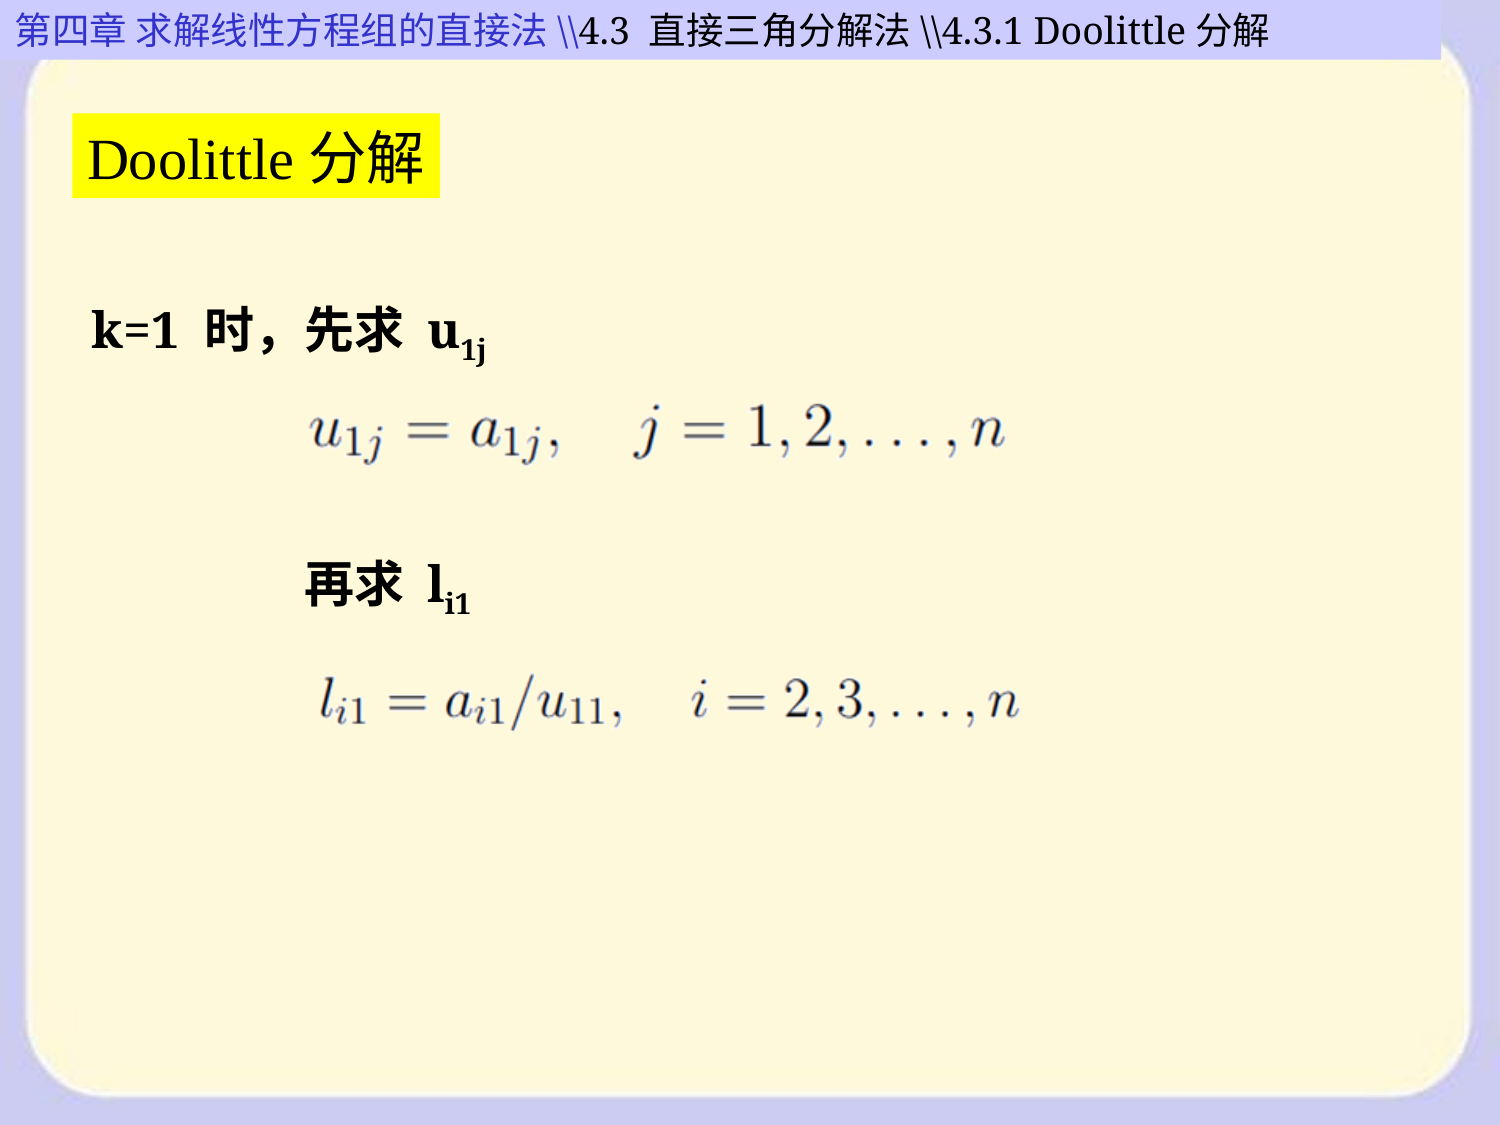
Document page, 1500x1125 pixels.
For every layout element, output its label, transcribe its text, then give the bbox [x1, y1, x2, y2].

text_box k=1 时，先求 u1j [76, 290, 514, 374]
text_box Doolittle分解 [72, 113, 440, 199]
text_box 第四章 求解线性方程组的直接法\\4.3 直接三角分解法\\4.3.1 Doolittle分解 [0, 0, 1442, 60]
picture [0, 0, 1500, 1125]
text_box 再求 li1 [289, 544, 727, 628]
